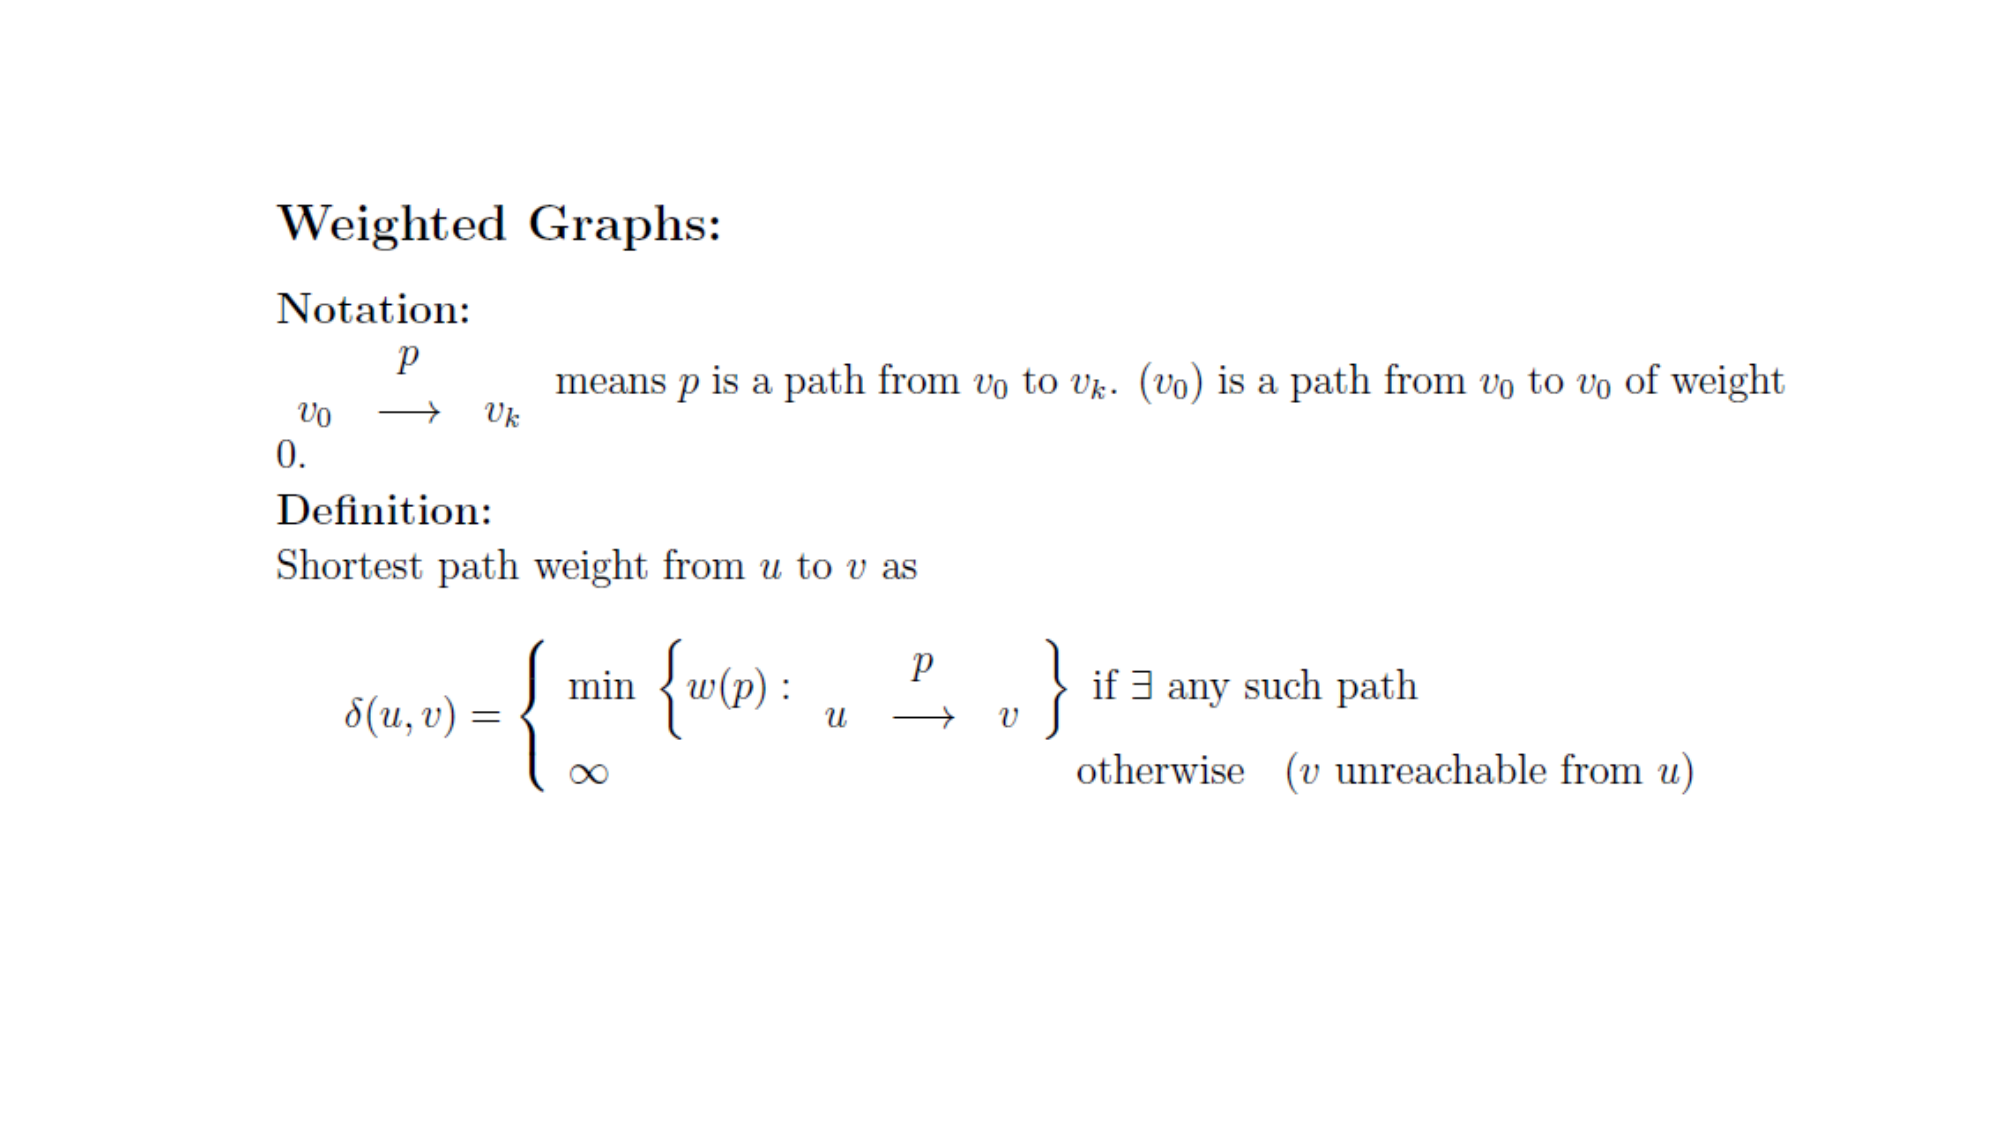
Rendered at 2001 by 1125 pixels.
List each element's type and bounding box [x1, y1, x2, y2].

picture [244, 184, 1817, 830]
